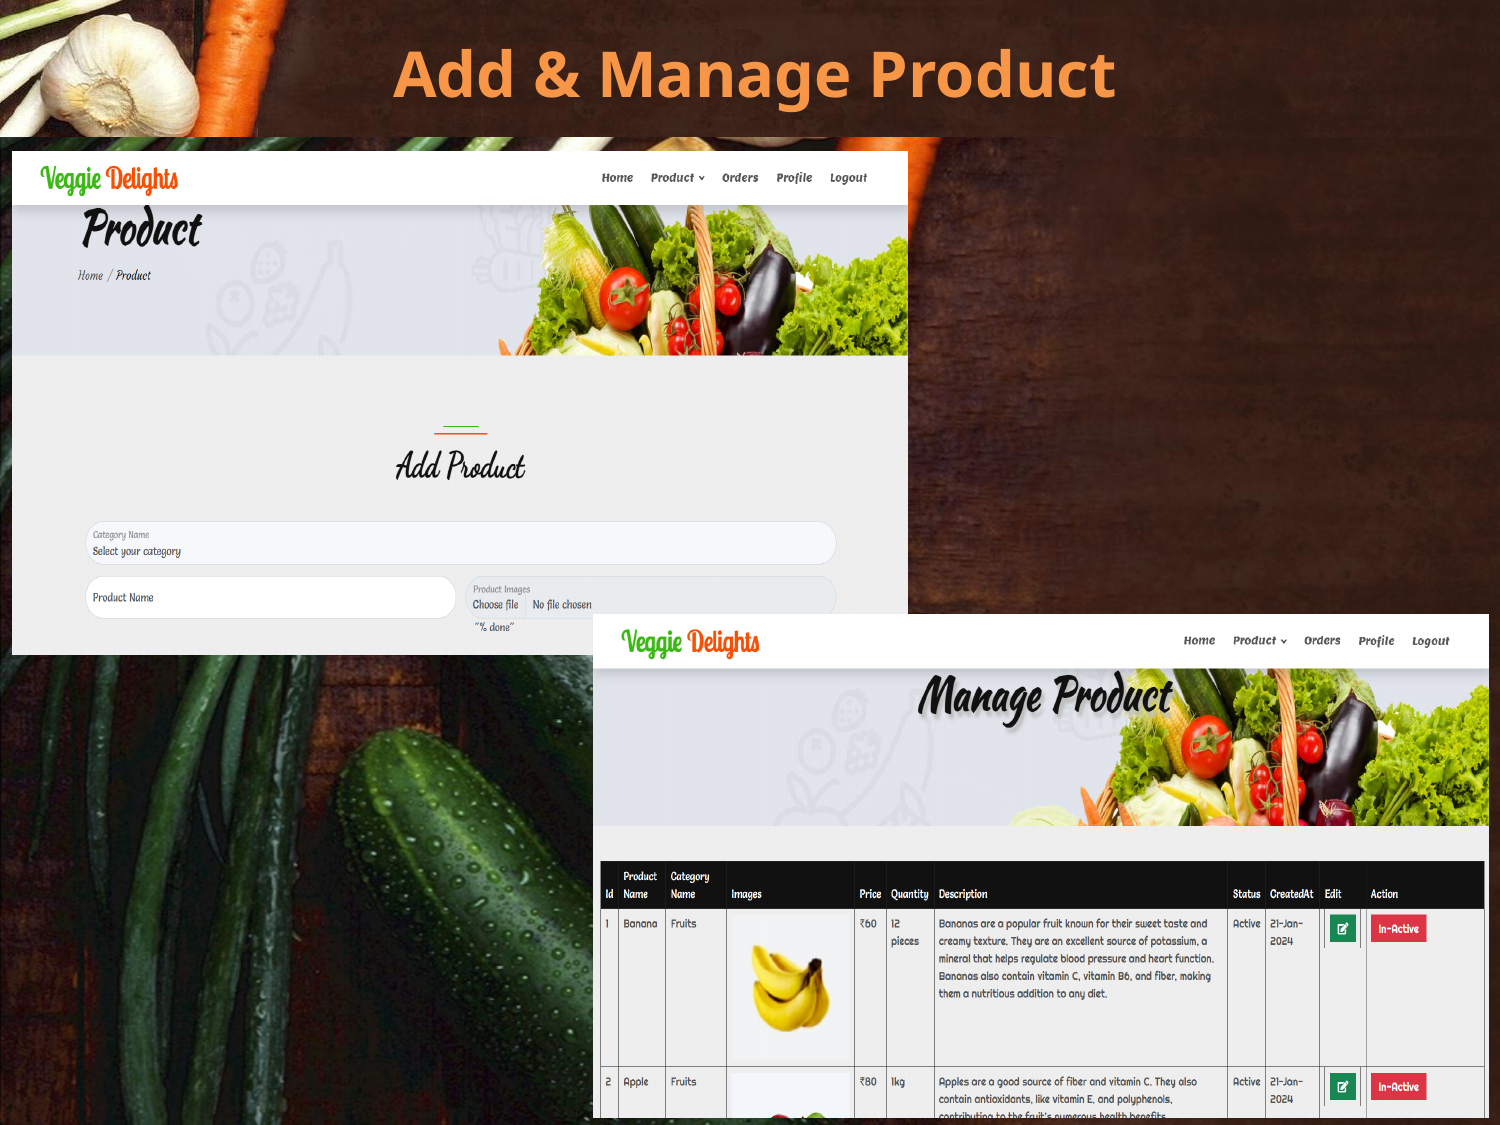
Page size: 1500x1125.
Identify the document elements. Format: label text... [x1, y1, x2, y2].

picture [0, 0, 1500, 1125]
title Add & Manage Product [378, 7, 1244, 136]
